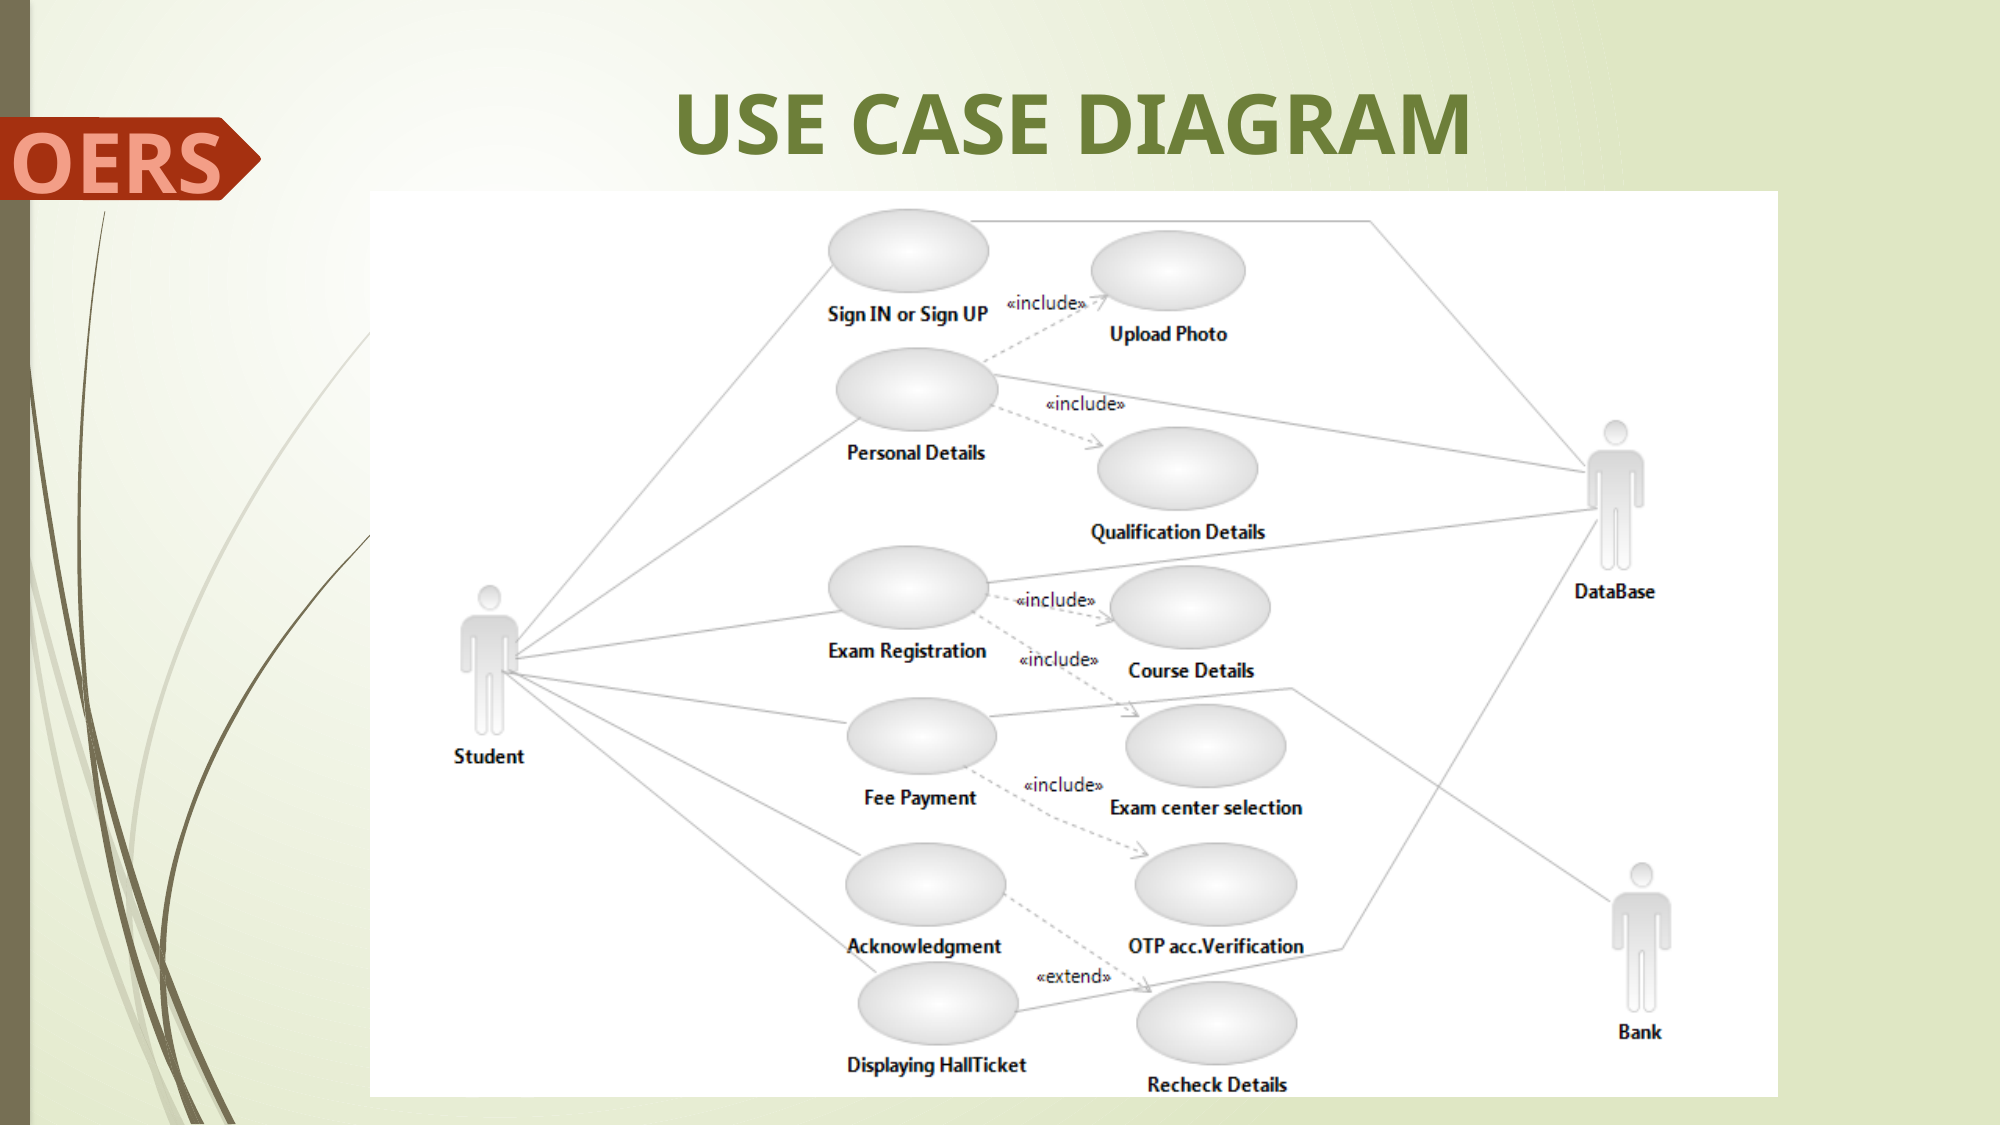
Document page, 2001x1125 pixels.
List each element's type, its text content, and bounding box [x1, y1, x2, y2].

picture [370, 191, 1778, 1097]
title USE CASE DIAGRAM [343, 63, 1805, 274]
text_box OERS [0, 102, 271, 218]
